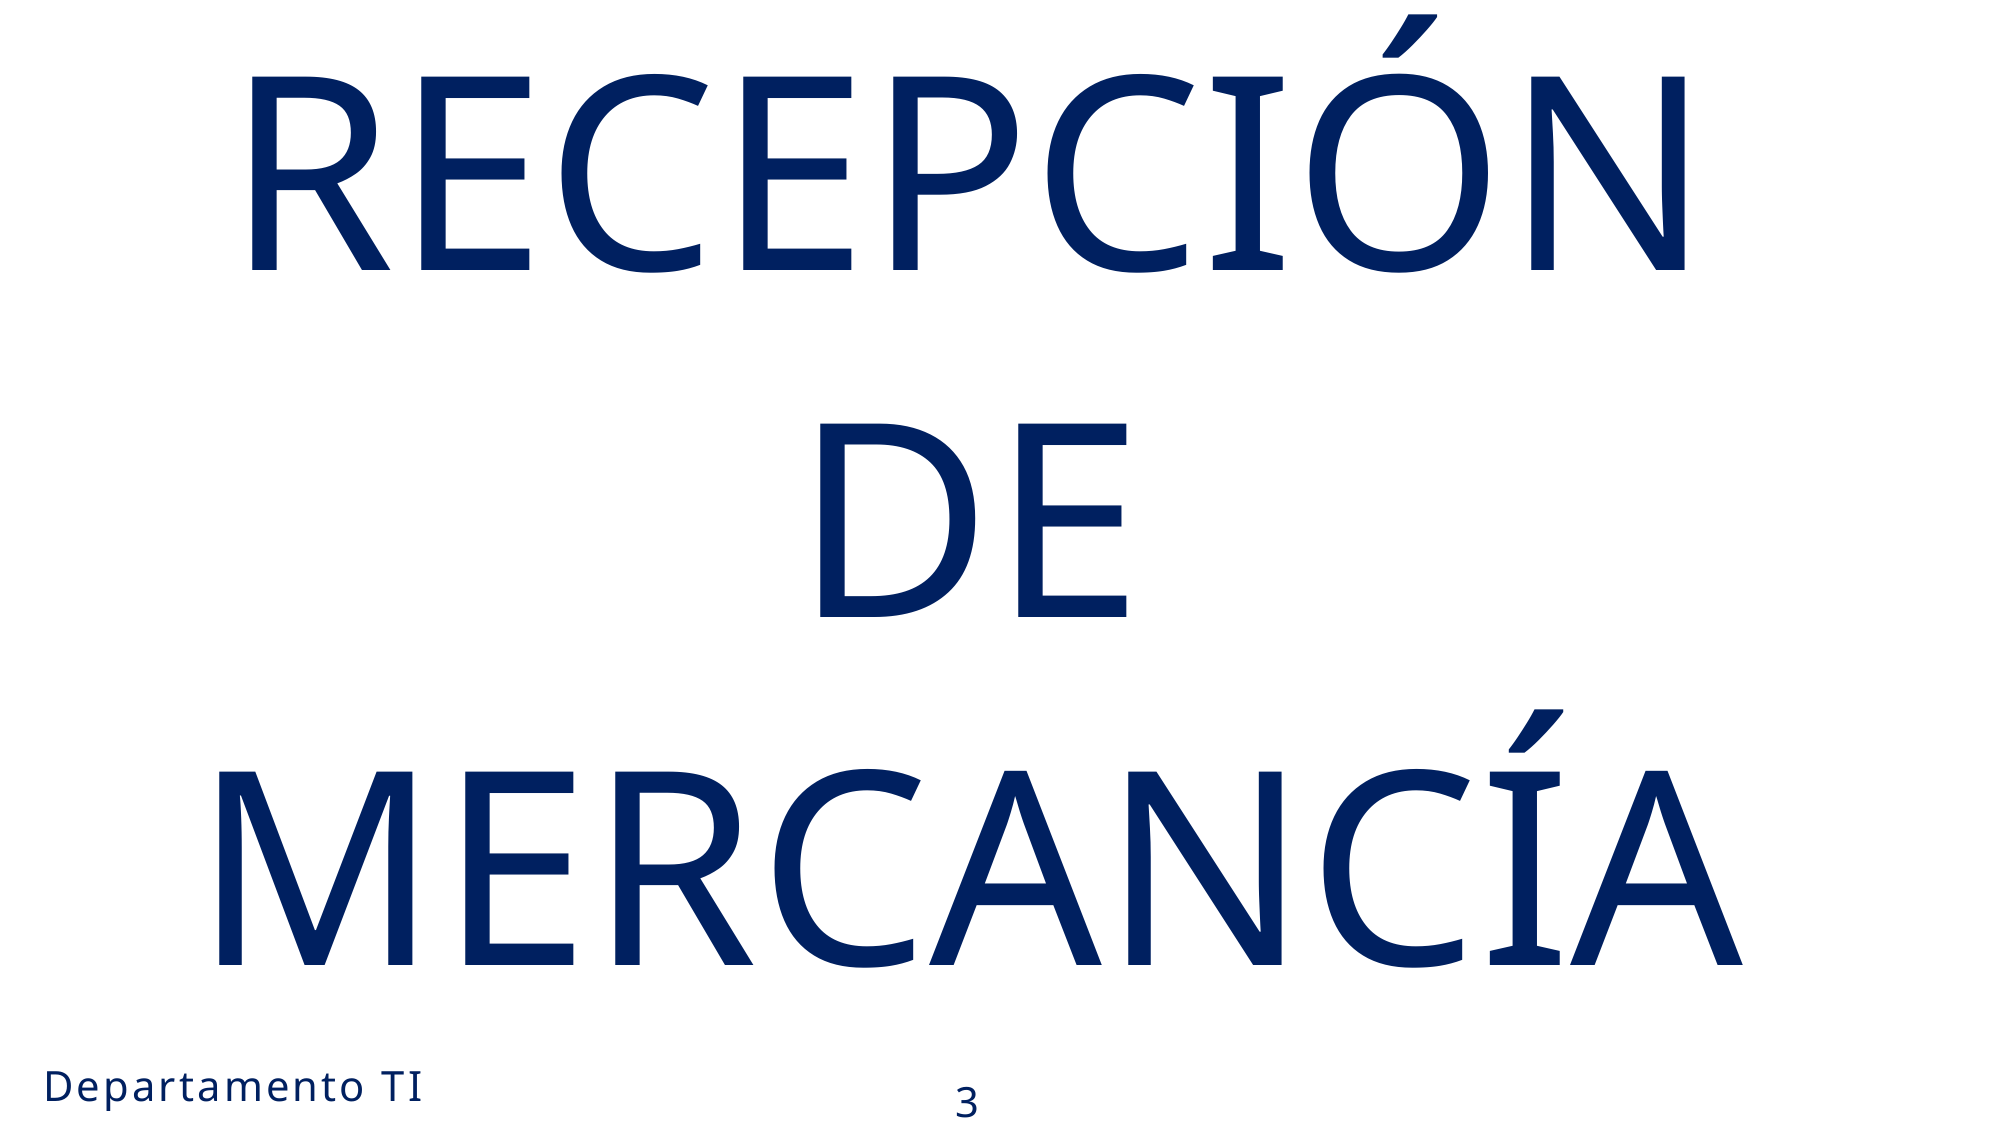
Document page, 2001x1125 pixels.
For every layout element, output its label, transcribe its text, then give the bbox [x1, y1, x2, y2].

text_box Departamento TI [25, 1027, 463, 1125]
text_box RECEPCIÓN DE MERCANCÍA [70, 34, 1868, 1028]
text_box 3 [937, 1042, 1000, 1116]
